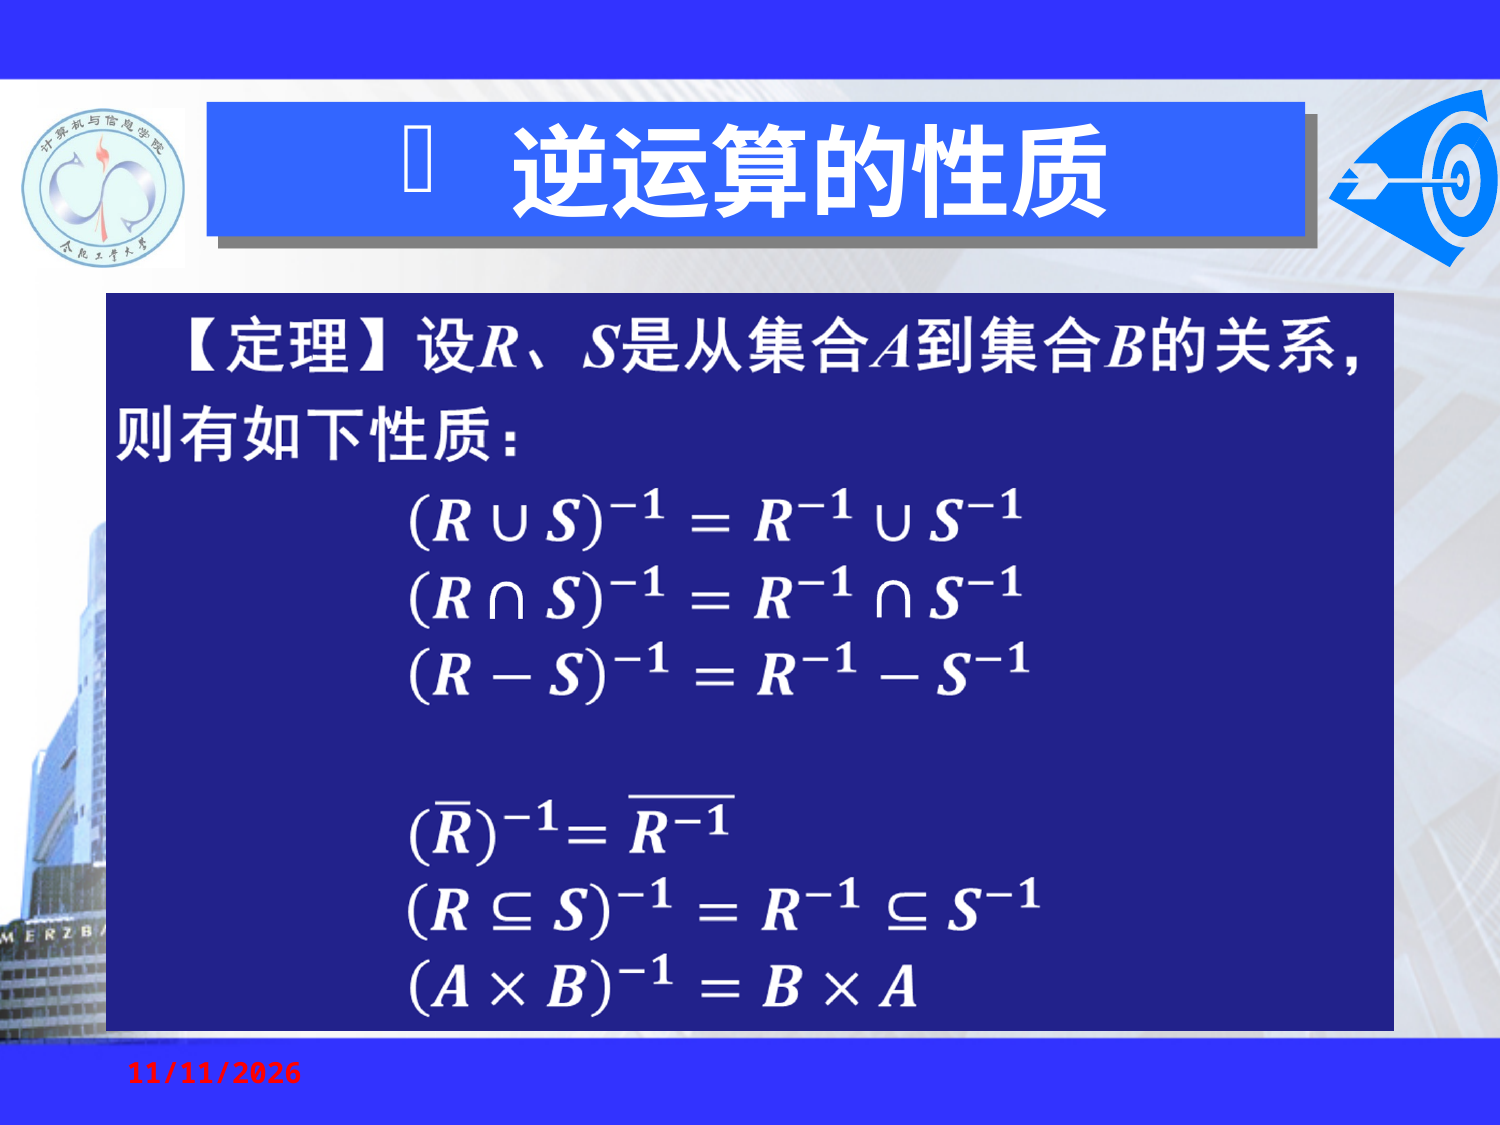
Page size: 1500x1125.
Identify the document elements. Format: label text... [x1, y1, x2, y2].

text_box 逆运算的性质 [206, 101, 1306, 237]
text_box 2020/9/7 [112, 1046, 425, 1122]
picture [0, 0, 1500, 1125]
